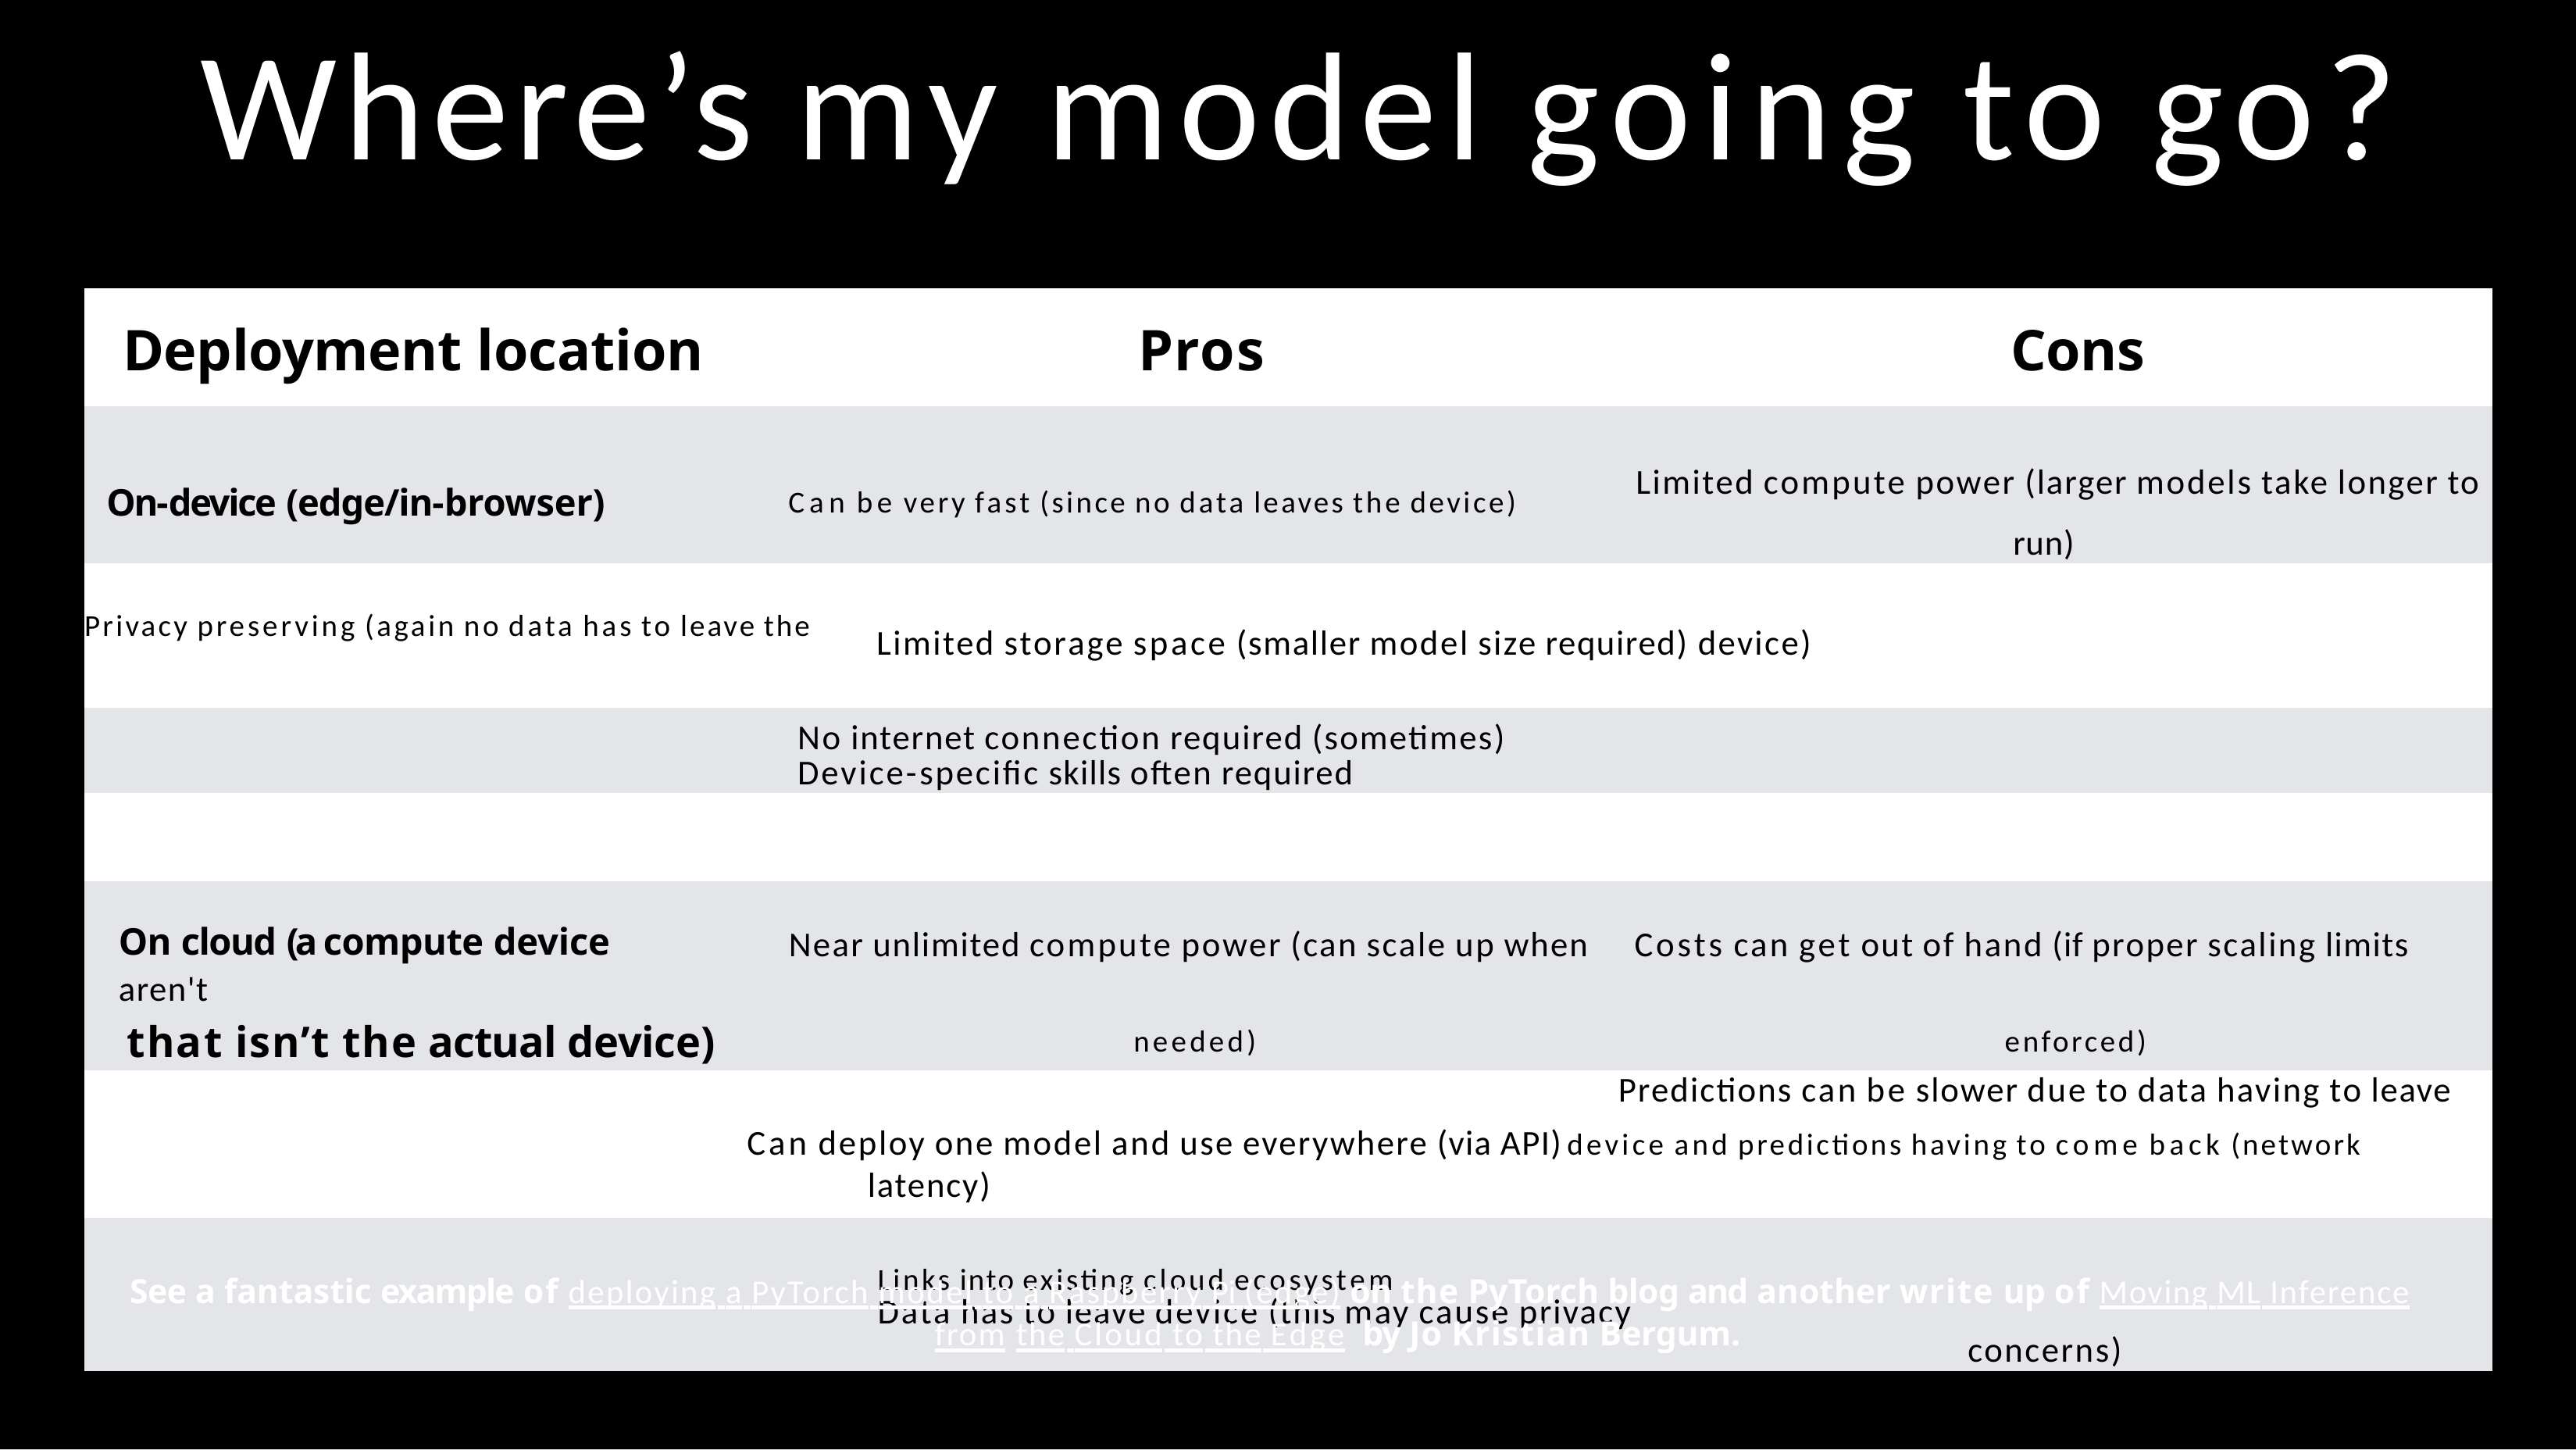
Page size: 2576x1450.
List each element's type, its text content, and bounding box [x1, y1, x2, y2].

table_cell Privacy preserving (again no data has to leave the Limited storage space (smaller model size required) device) [84, 563, 2492, 708]
table_cell On cloud (a compute device Near unlimited compute power (can scale up when Costs can get out of hand (if proper scaling limits aren't that isn’t the actual device) needed) enforced) [84, 881, 2492, 1070]
table_header Deployment location Pros Cons [84, 288, 2492, 406]
table_cell [84, 793, 2492, 881]
title Where’s my model going to go? [198, 3, 2398, 248]
table_cell No internet connection required (sometimes) Device-specific skills often required [84, 708, 2492, 793]
table_cell Links into existing cloud ecosystem Data has to leave device (this may cause privacy concerns) [84, 1218, 2492, 1371]
text_box See a fantastic example of deploying a PyTorch model to a Raspberry Pi (edge) on the PyTorch blog and another write up of Moving ML Inference from the Cloud to the Edge by Jo Kristian Bergum. [128, 1265, 2448, 1353]
table_cell Predictions can be slower due to data having to leave Can deploy one model and use everywhere (via API) device and predictions having to come back (network latency) [84, 1070, 2492, 1218]
table_cell On-device (edge/in-browser) Can be very fast (since no data leaves the device) Limited compute power (larger models take longer to run) [84, 406, 2492, 563]
